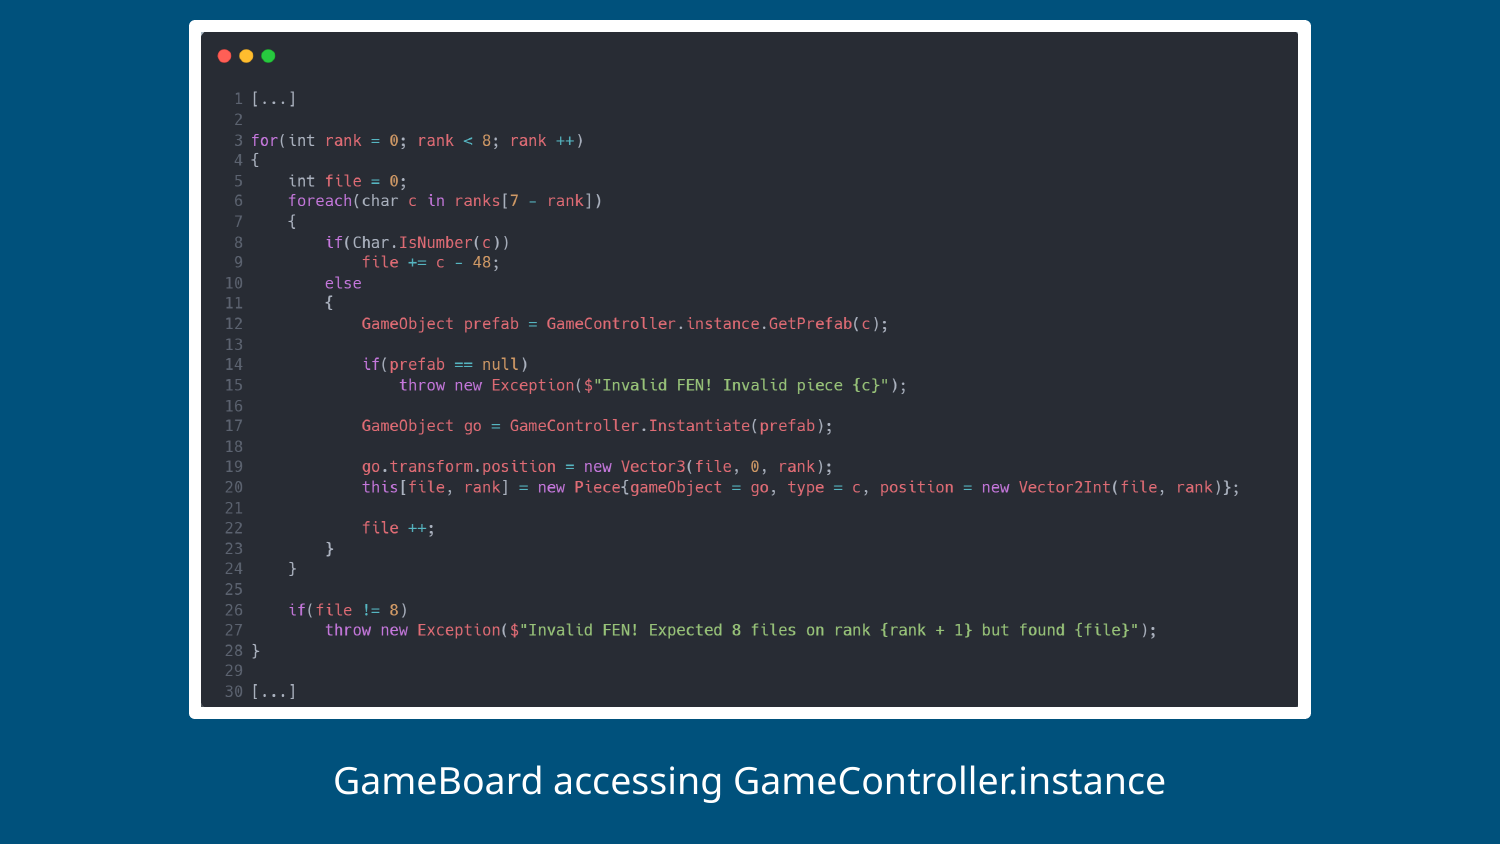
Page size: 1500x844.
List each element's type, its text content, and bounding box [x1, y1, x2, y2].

picture [201, 32, 1299, 708]
list GameBoard accessing GameController.instance [257, 731, 1242, 830]
